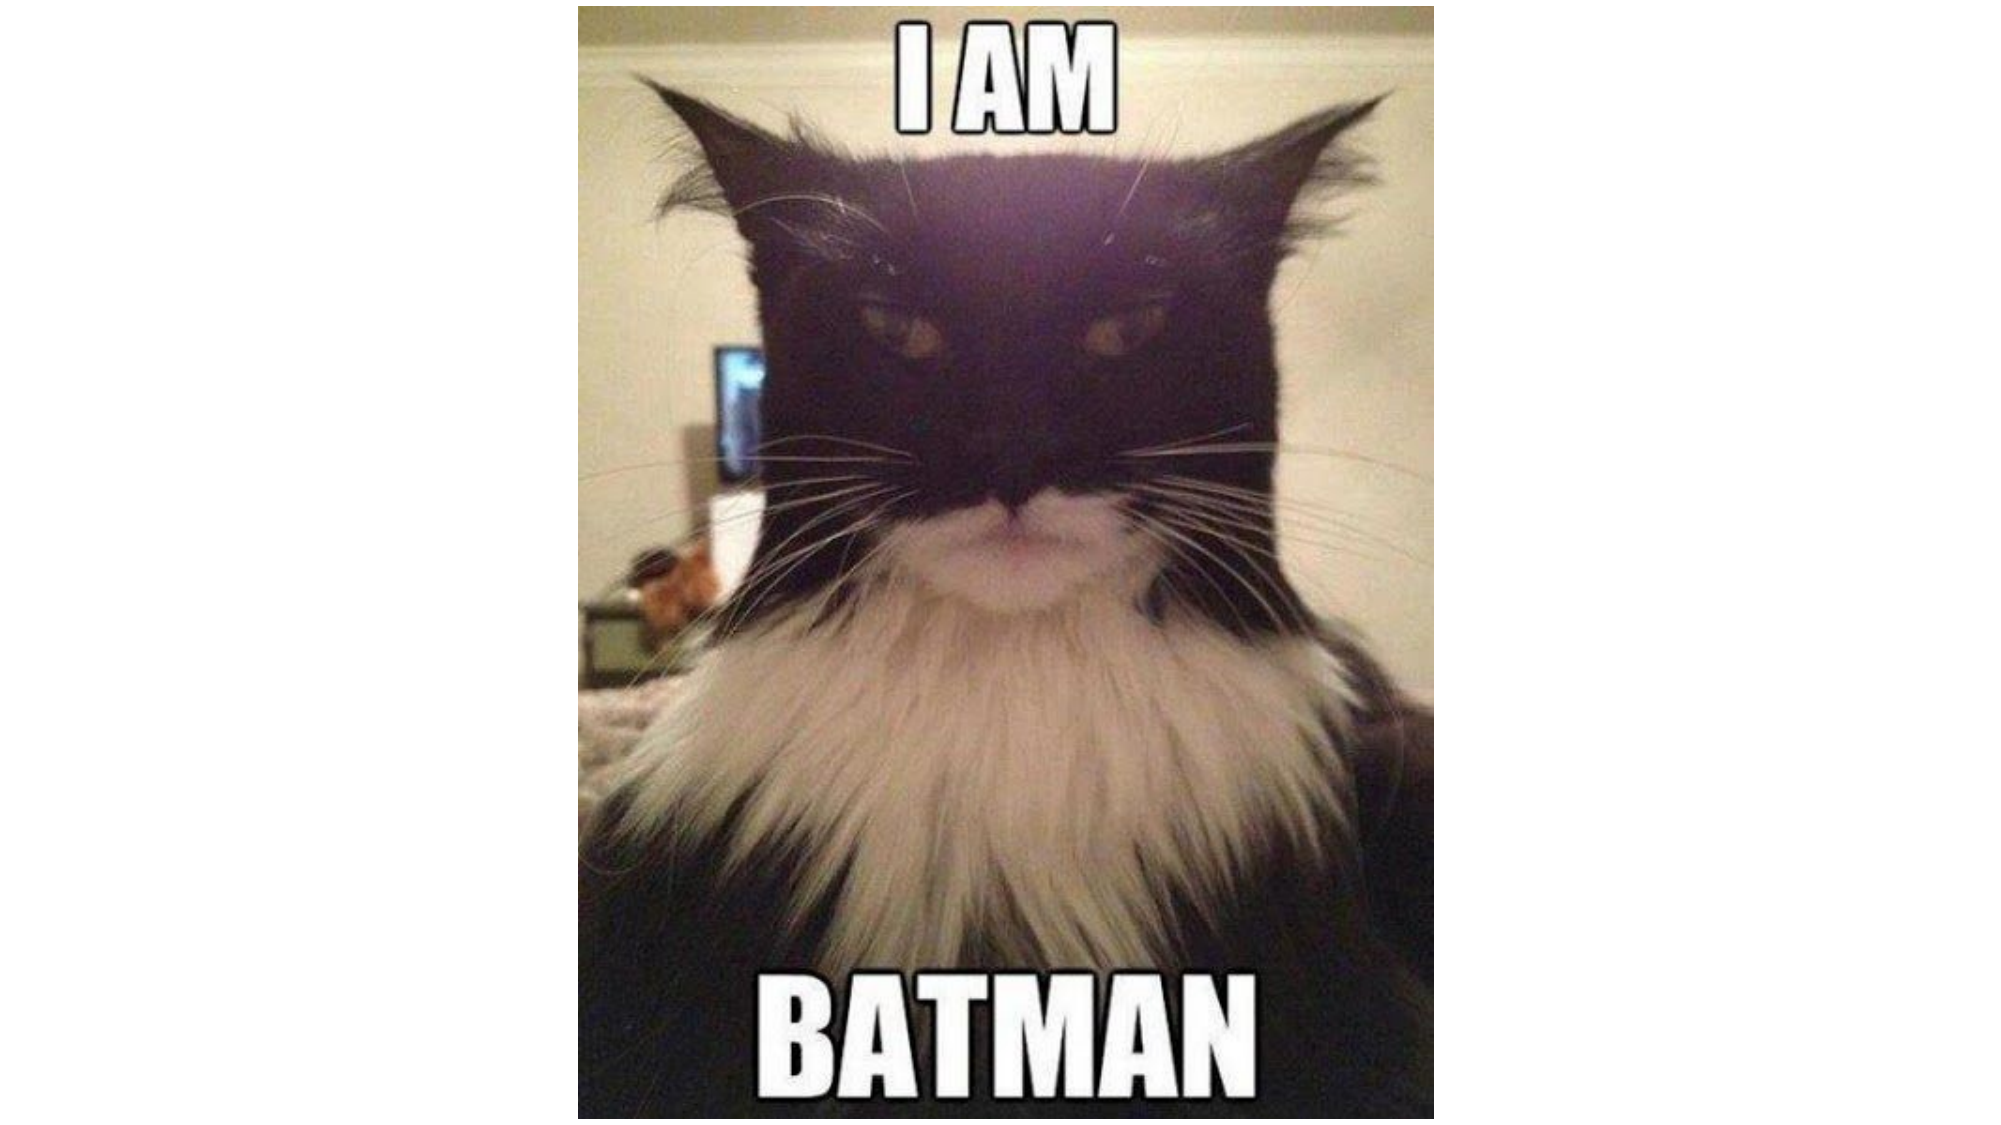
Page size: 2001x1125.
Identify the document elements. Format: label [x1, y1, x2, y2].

picture [578, 6, 1434, 1119]
